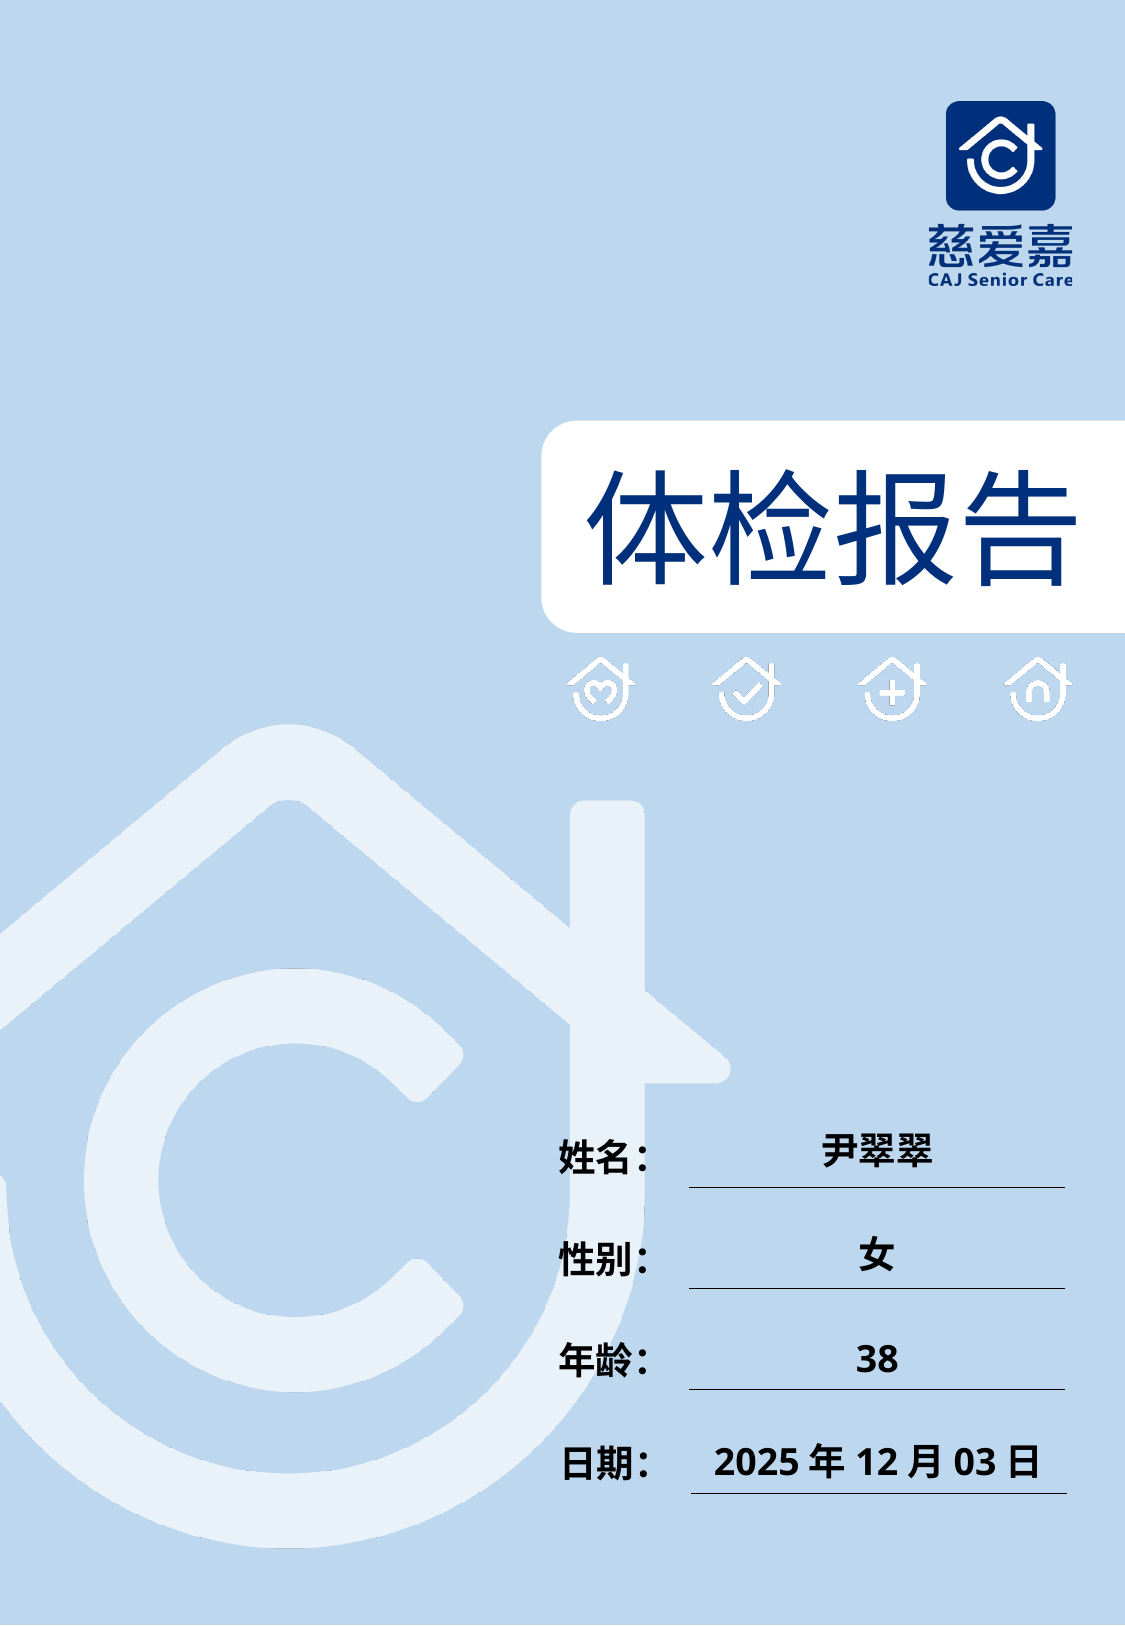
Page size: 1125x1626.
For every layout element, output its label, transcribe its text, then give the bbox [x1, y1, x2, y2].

list 尹翠翠 [689, 1112, 1066, 1193]
list 2025年12月03日 [690, 1423, 1067, 1504]
list 38 [689, 1319, 1066, 1400]
list 女 [689, 1216, 1066, 1297]
picture [0, 590, 1073, 1626]
